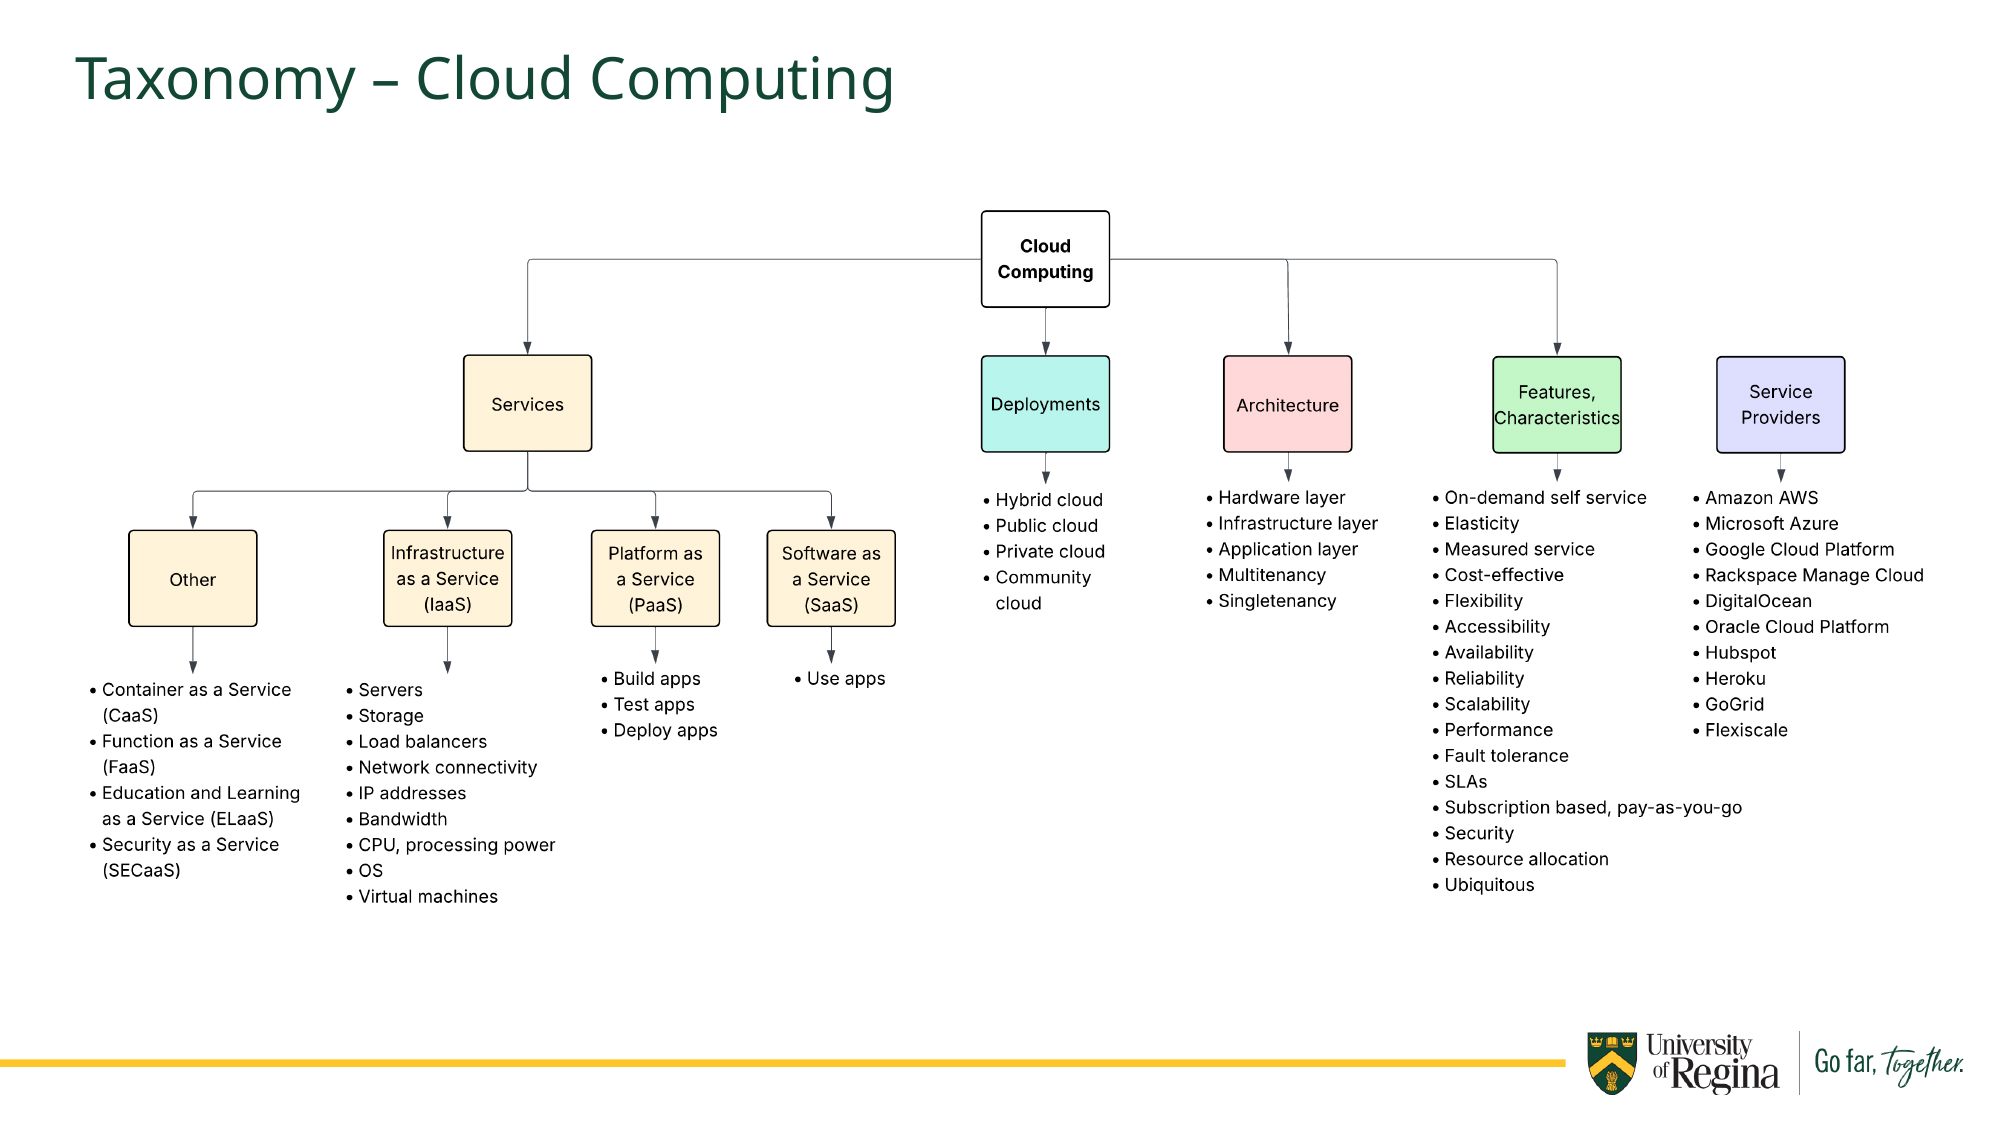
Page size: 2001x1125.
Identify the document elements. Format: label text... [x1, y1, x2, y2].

list Taxonomy – Cloud Computing [59, 41, 1841, 154]
picture [0, 154, 2000, 971]
